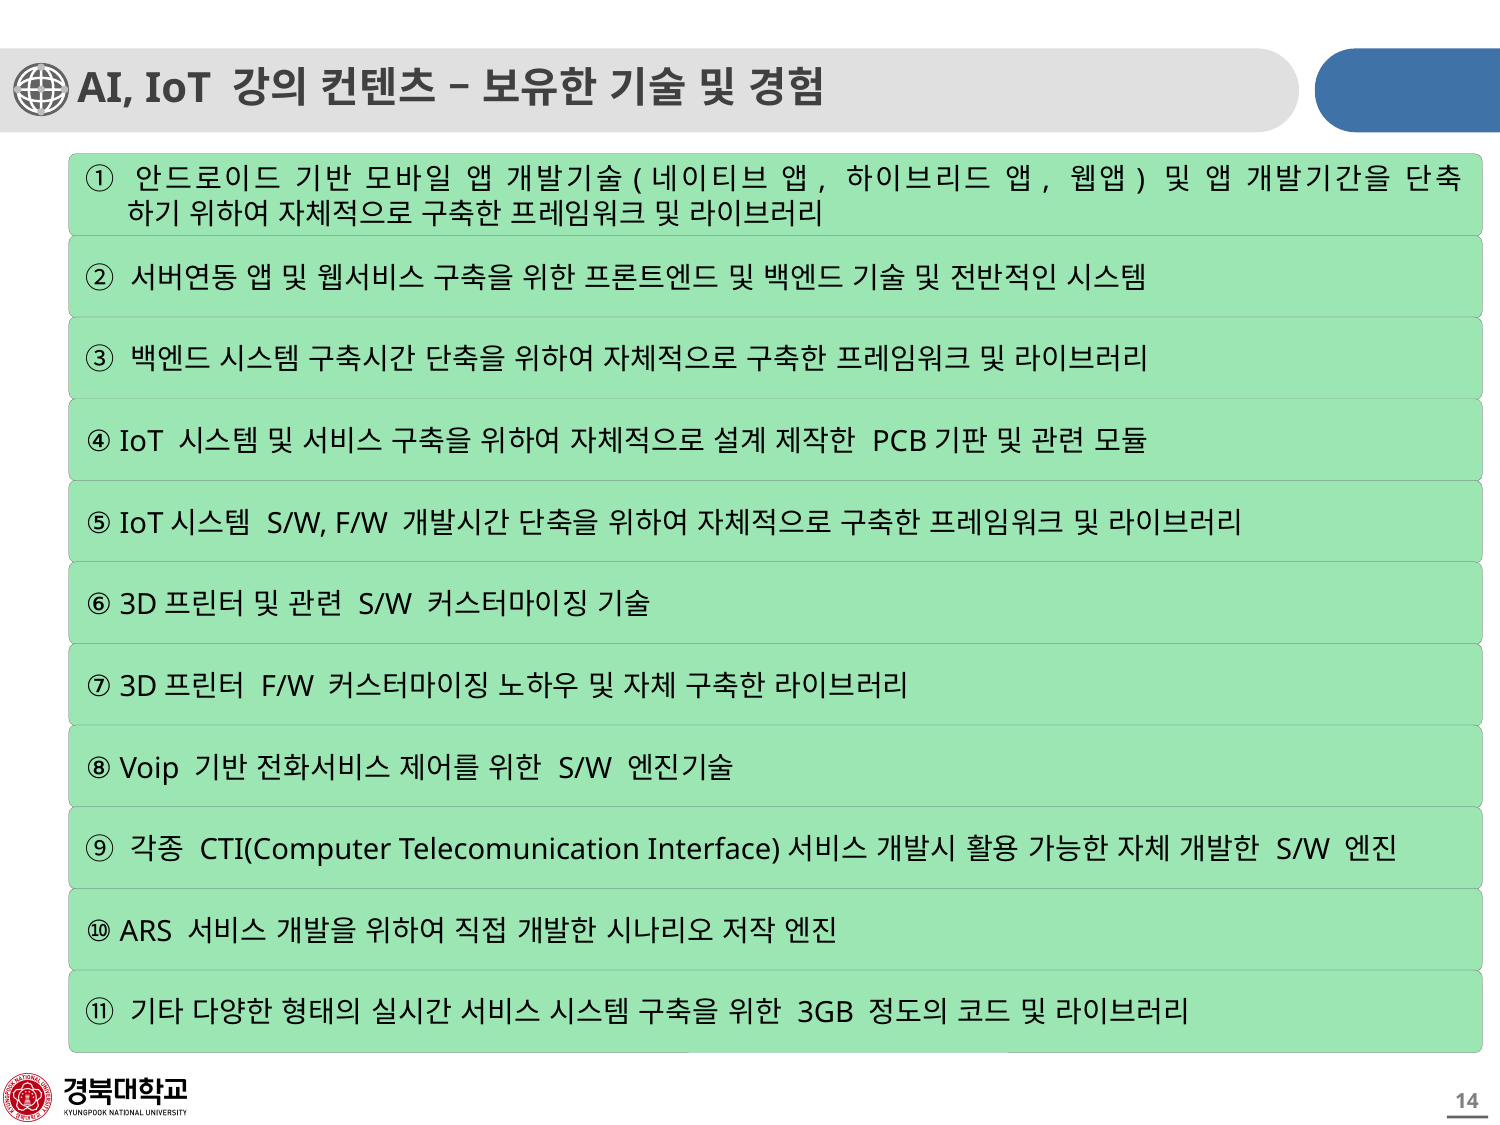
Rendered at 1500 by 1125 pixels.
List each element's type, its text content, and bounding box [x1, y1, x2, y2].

text_box ⑪ 기타 다양한 형태의 실시간 서비스 시스템 구축을 위한 3GB 정도의 코드 및 라이브러리 [67, 968, 1484, 1054]
text_box ⑦ 3D프린터 F/W 커스터마이징 노하우 및 자체 구축한 라이브러리 [67, 642, 1484, 726]
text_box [13, 62, 69, 117]
list AI, IoT 강의 컨텐츠 – 보유한 기술 및 경험 [62, 75, 1082, 130]
text_box ⑧ Voip 기반 전화서비스 제어를 위한 S/W 엔진기술 [67, 724, 1484, 807]
text_box ④ IoT 시스템 및 서비스 구축을 위하여 자체적으로 설계 제작한 PCB기판 및 관련 모듈 [67, 397, 1484, 481]
text_box ③ 백엔드 시스템 구축시간 단축을 위하여 자체적으로 구축한 프레임워크 및 라이브러리 [67, 315, 1484, 399]
text_box ⑨ 각종 CTI(Computer Telecomunication Interface)서비스 개발시 활용 가능한 자체 개발한 S/W 엔진 [67, 805, 1484, 889]
picture [3, 1073, 187, 1122]
text_box ⑥ 3D프린터 및 관련 S/W 커스터마이징 기술 [67, 560, 1484, 644]
text_box ① 안드로이드 기반 모바일 앱 개발기술(네이티브 앱, 하이브리드 앱, 웹앱) 및 앱 개발기간을 단축 하기 위하여 자체적으로 구축한 프레임워크 및 라이브러리 [67, 152, 1484, 236]
text_box ② 서버연동 앱 및 웹서비스 구축을 위한 프론트엔드 및 백엔드 기술 및 전반적인 시스템 [67, 234, 1484, 318]
text_box ⑩ ARS 서비스 개발을 위하여 직접 개발한 시나리오 저작 엔진 [67, 887, 1484, 971]
text_box ⑤ IoT시스템 S/W, F/W 개발시간 단축을 위하여 자체적으로 구축한 프레임워크 및 라이브러리 [67, 479, 1484, 563]
text_box [0, 0, 1500, 75]
